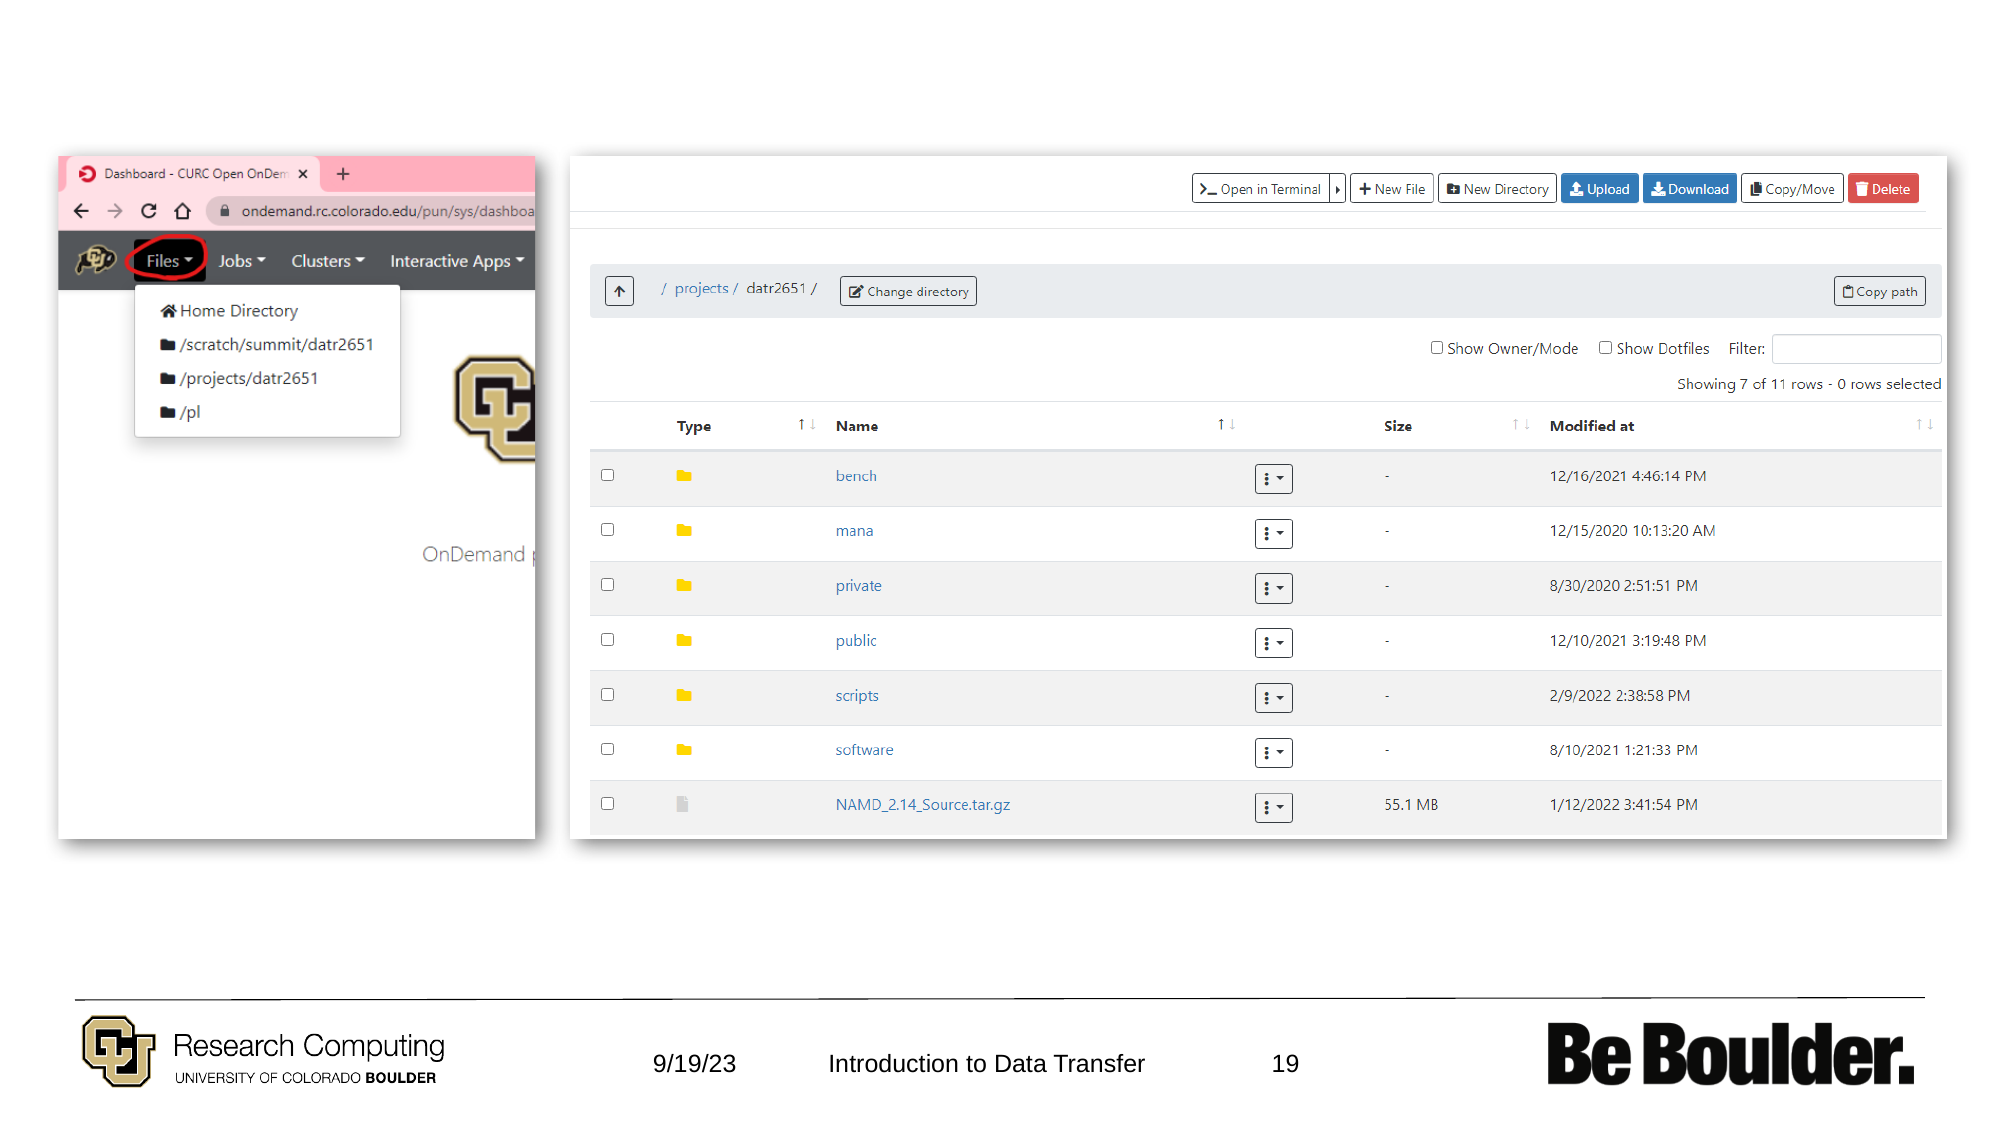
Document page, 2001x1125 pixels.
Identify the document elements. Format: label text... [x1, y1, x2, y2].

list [58, 156, 536, 839]
footer Introduction to Data Transfer [772, 1032, 1202, 1093]
picture [570, 156, 1947, 839]
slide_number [637, 1032, 772, 1093]
picture [1524, 1015, 1938, 1088]
picture [81, 1015, 444, 1088]
slide_number 19 [1202, 1032, 1315, 1093]
